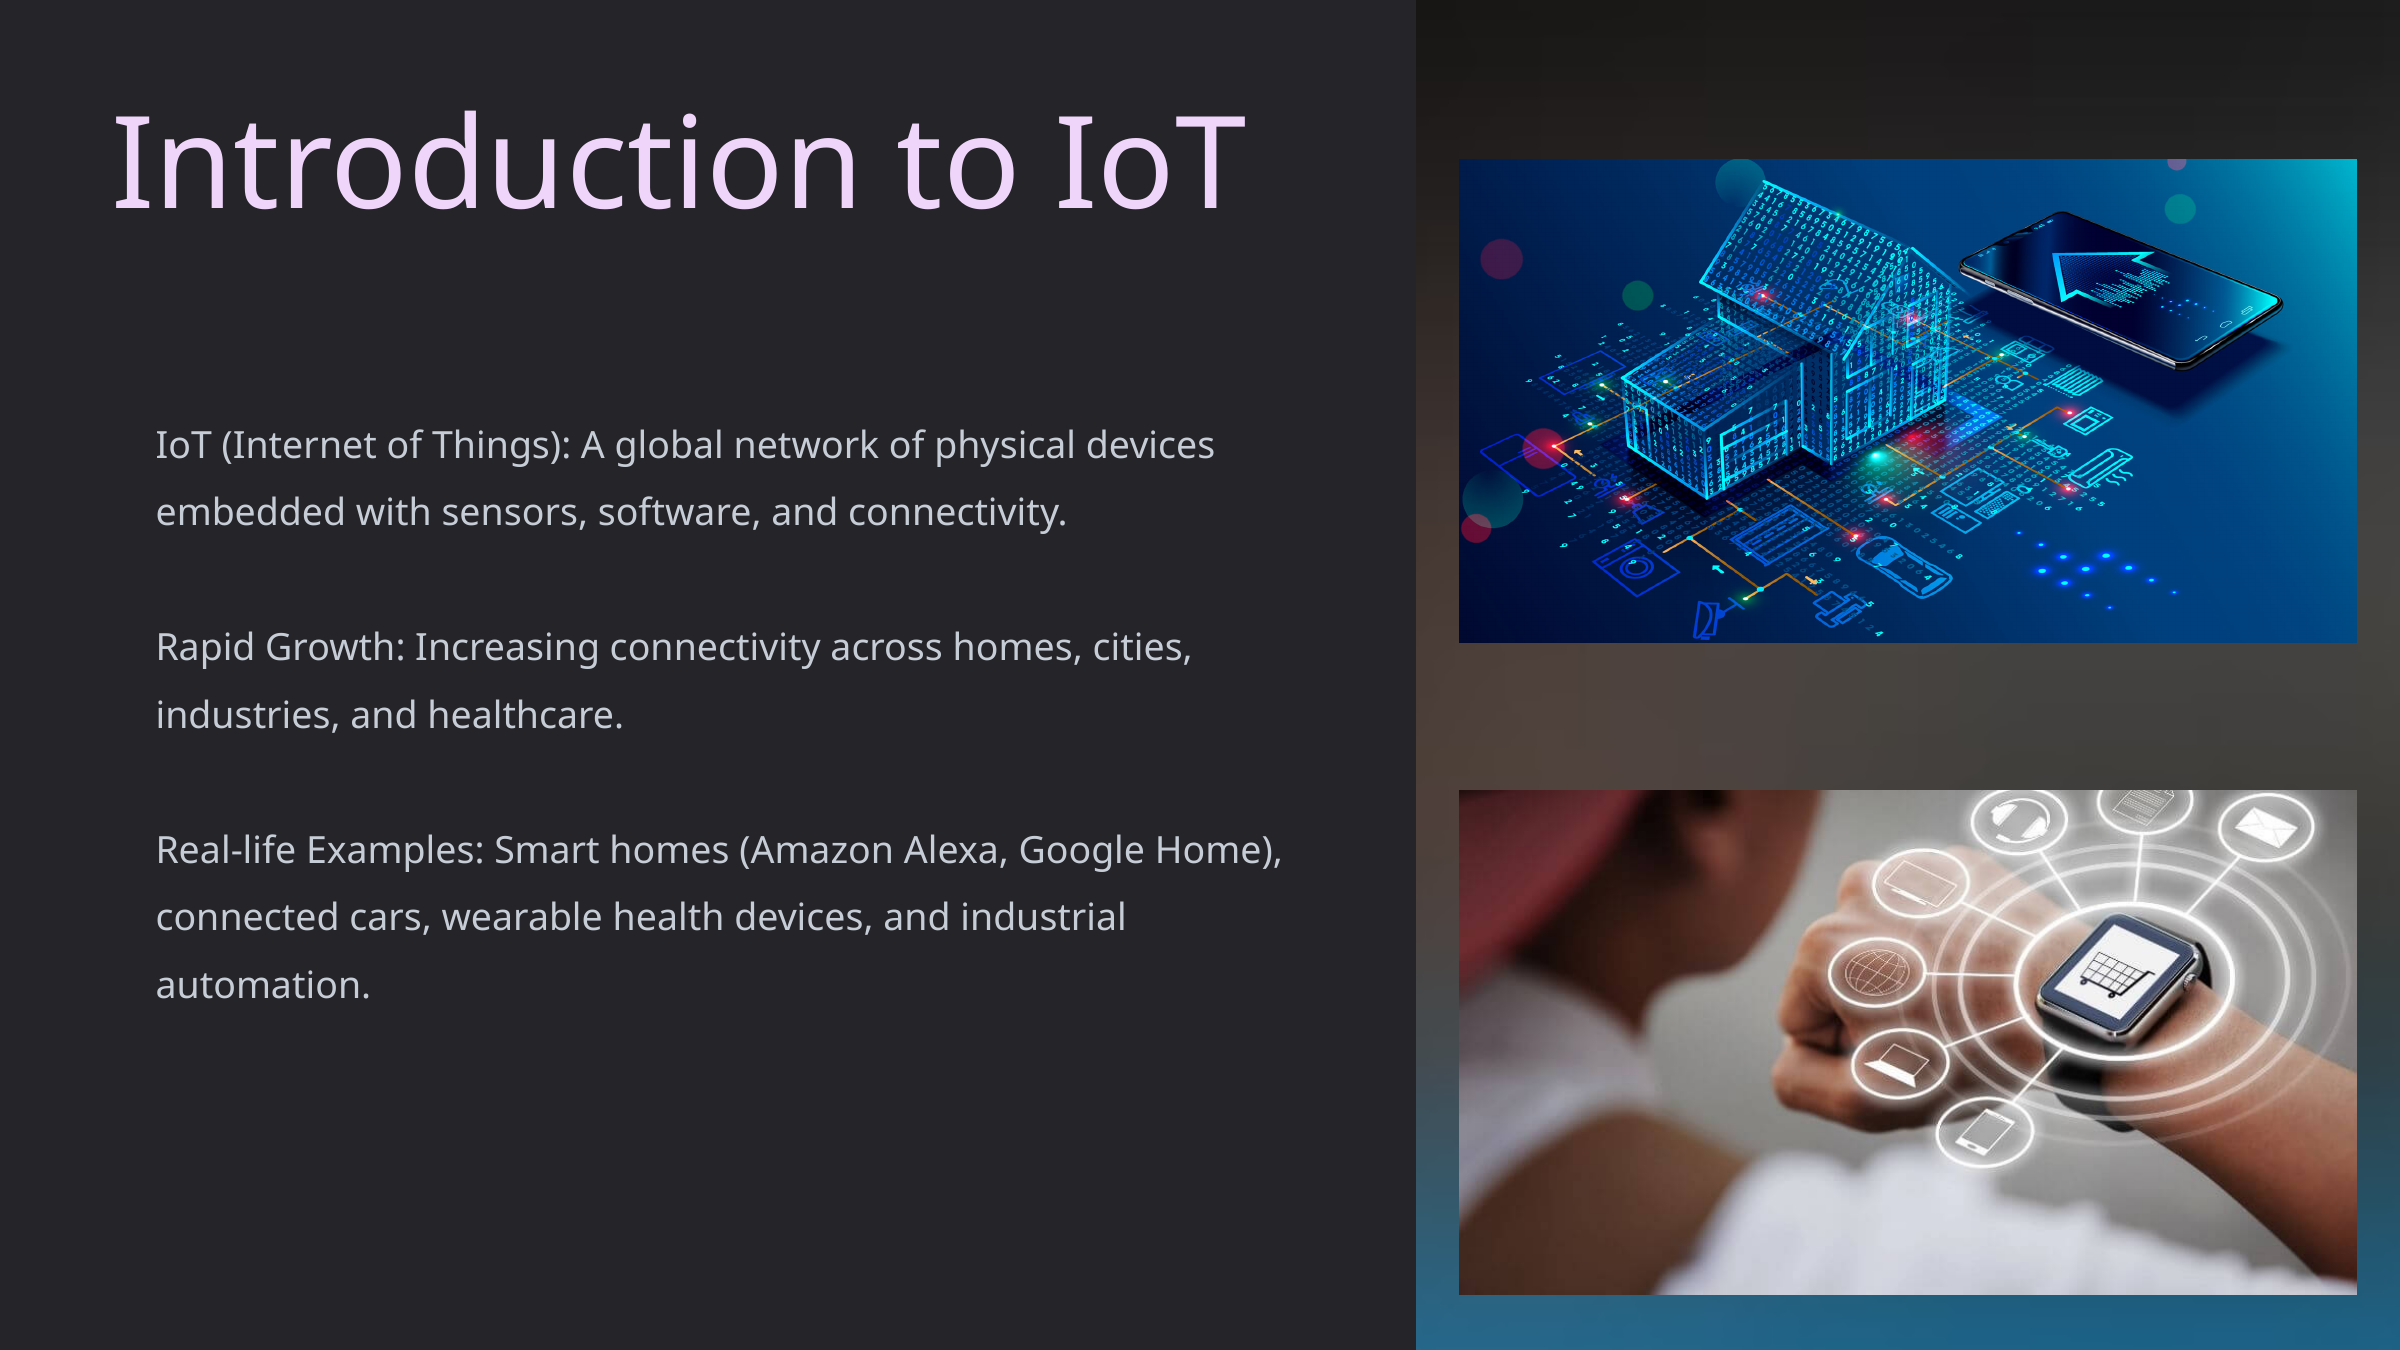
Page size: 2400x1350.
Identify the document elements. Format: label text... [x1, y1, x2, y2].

text_box IoT (Internet of Things): A global network of physical devices embedded with sensors, software, and connectivity. Rapid Growth: Increasing connectivity across homes, cities, industries, and healthcare. Real-life Examples: Smart homes (Amazon Alexa, Google Home), connected cars, wearable health devices, and industrial automation. [155, 398, 1351, 1081]
text_box Introduction to IoT [111, 73, 1351, 271]
picture [1416, 0, 2400, 1350]
